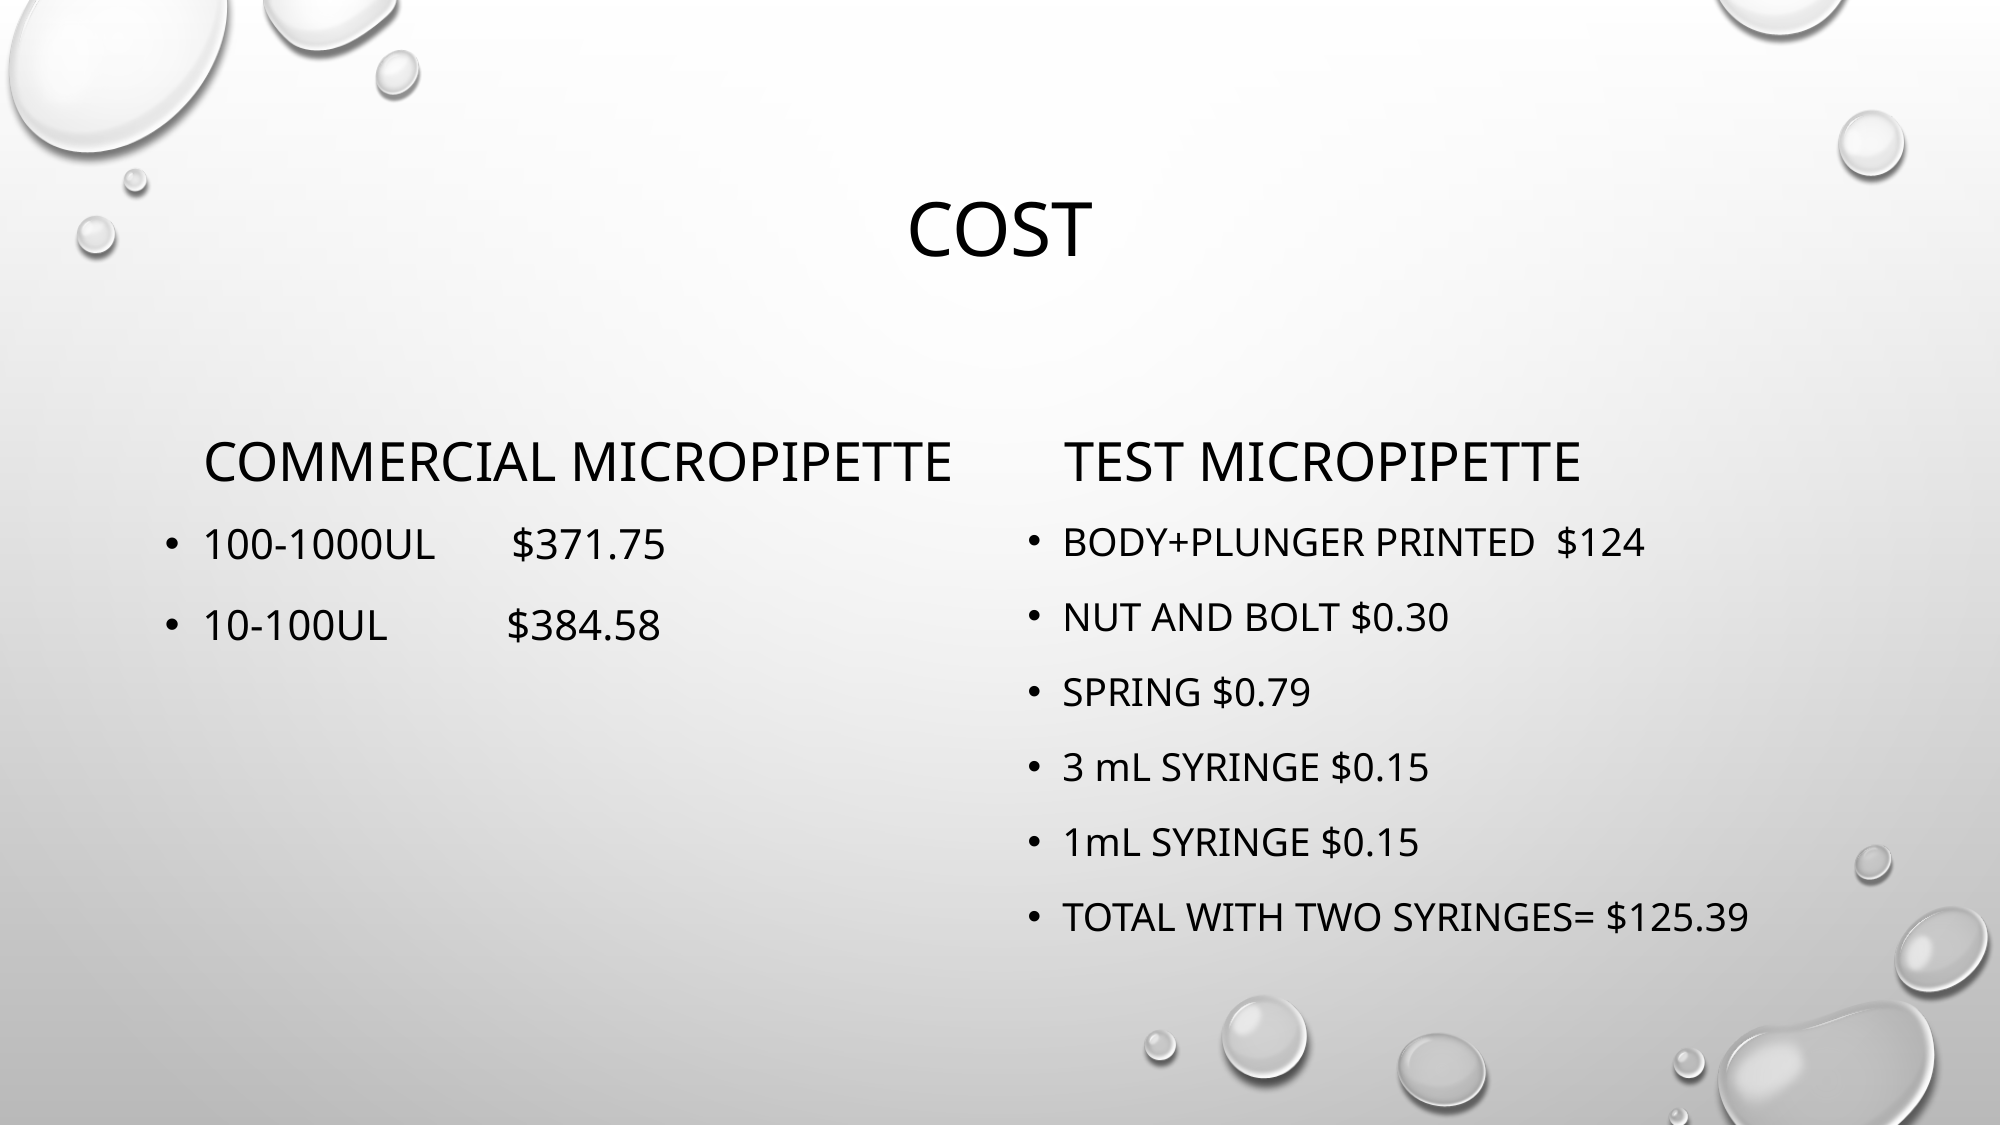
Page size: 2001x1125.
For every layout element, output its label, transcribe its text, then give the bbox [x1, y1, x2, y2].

title Cost [149, 101, 1851, 364]
list 100-1000uL $371.75 10-100ul $384.58 [149, 500, 988, 950]
list BODY+Plunger Printed $124 Nut and bolt $0.30 Spring $0.79 3 mL Syringe $0.15 1mL syringe $0.15 Total with two syringes= $125.39 [1012, 500, 1850, 950]
picture [0, 0, 2000, 1125]
list Test Micropipette [1049, 388, 1851, 501]
list Commercial Micropipette [188, 388, 988, 500]
